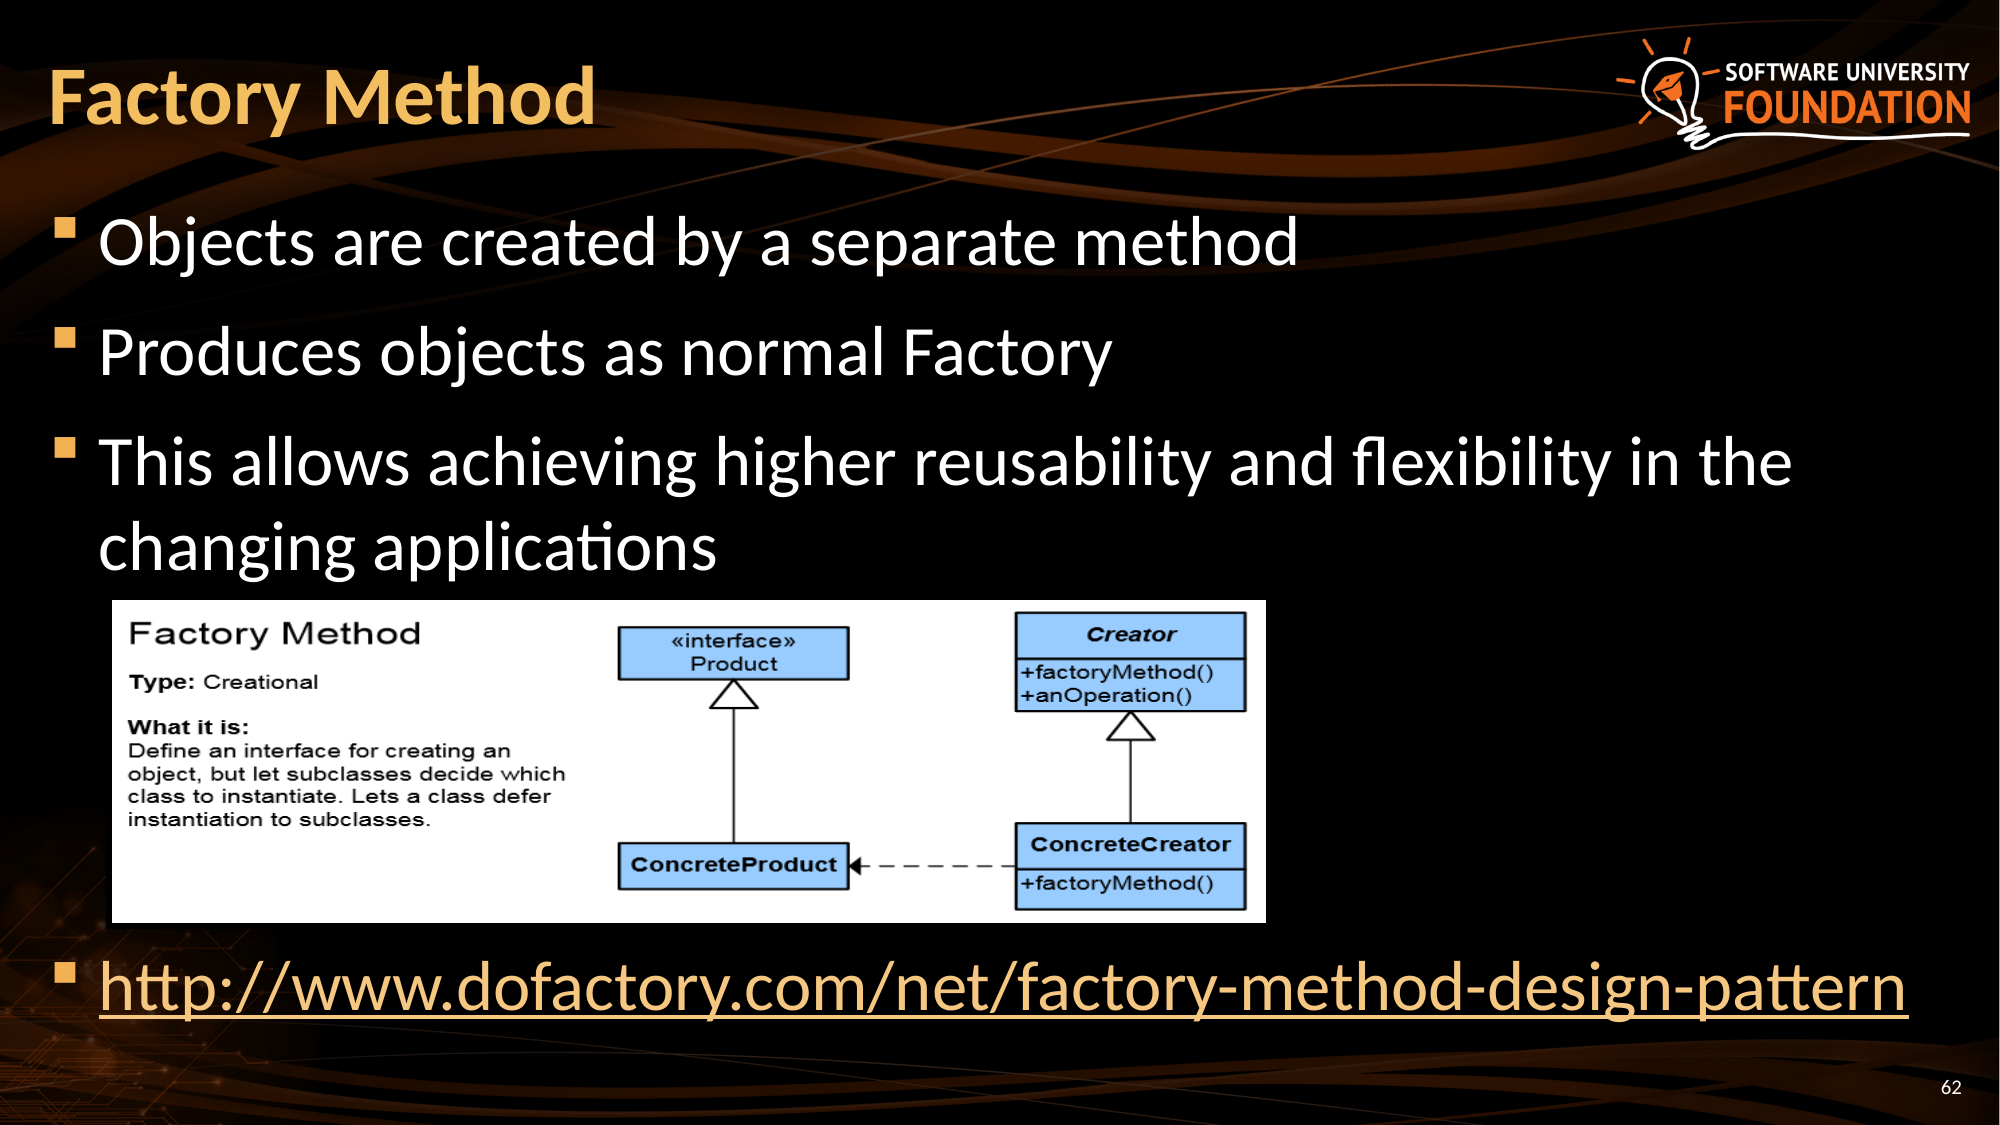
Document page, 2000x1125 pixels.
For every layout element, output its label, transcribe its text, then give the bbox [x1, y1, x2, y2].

list Objects are created by a separate method Produces objects as normal Factory This allows achieving higher reusability and flexibility in the changing applications http://www.dofactory.com/net/factory-method-design-pattern [31, 188, 1968, 1103]
picture [0, 0, 2000, 1125]
title Factory Method [30, 6, 1602, 189]
